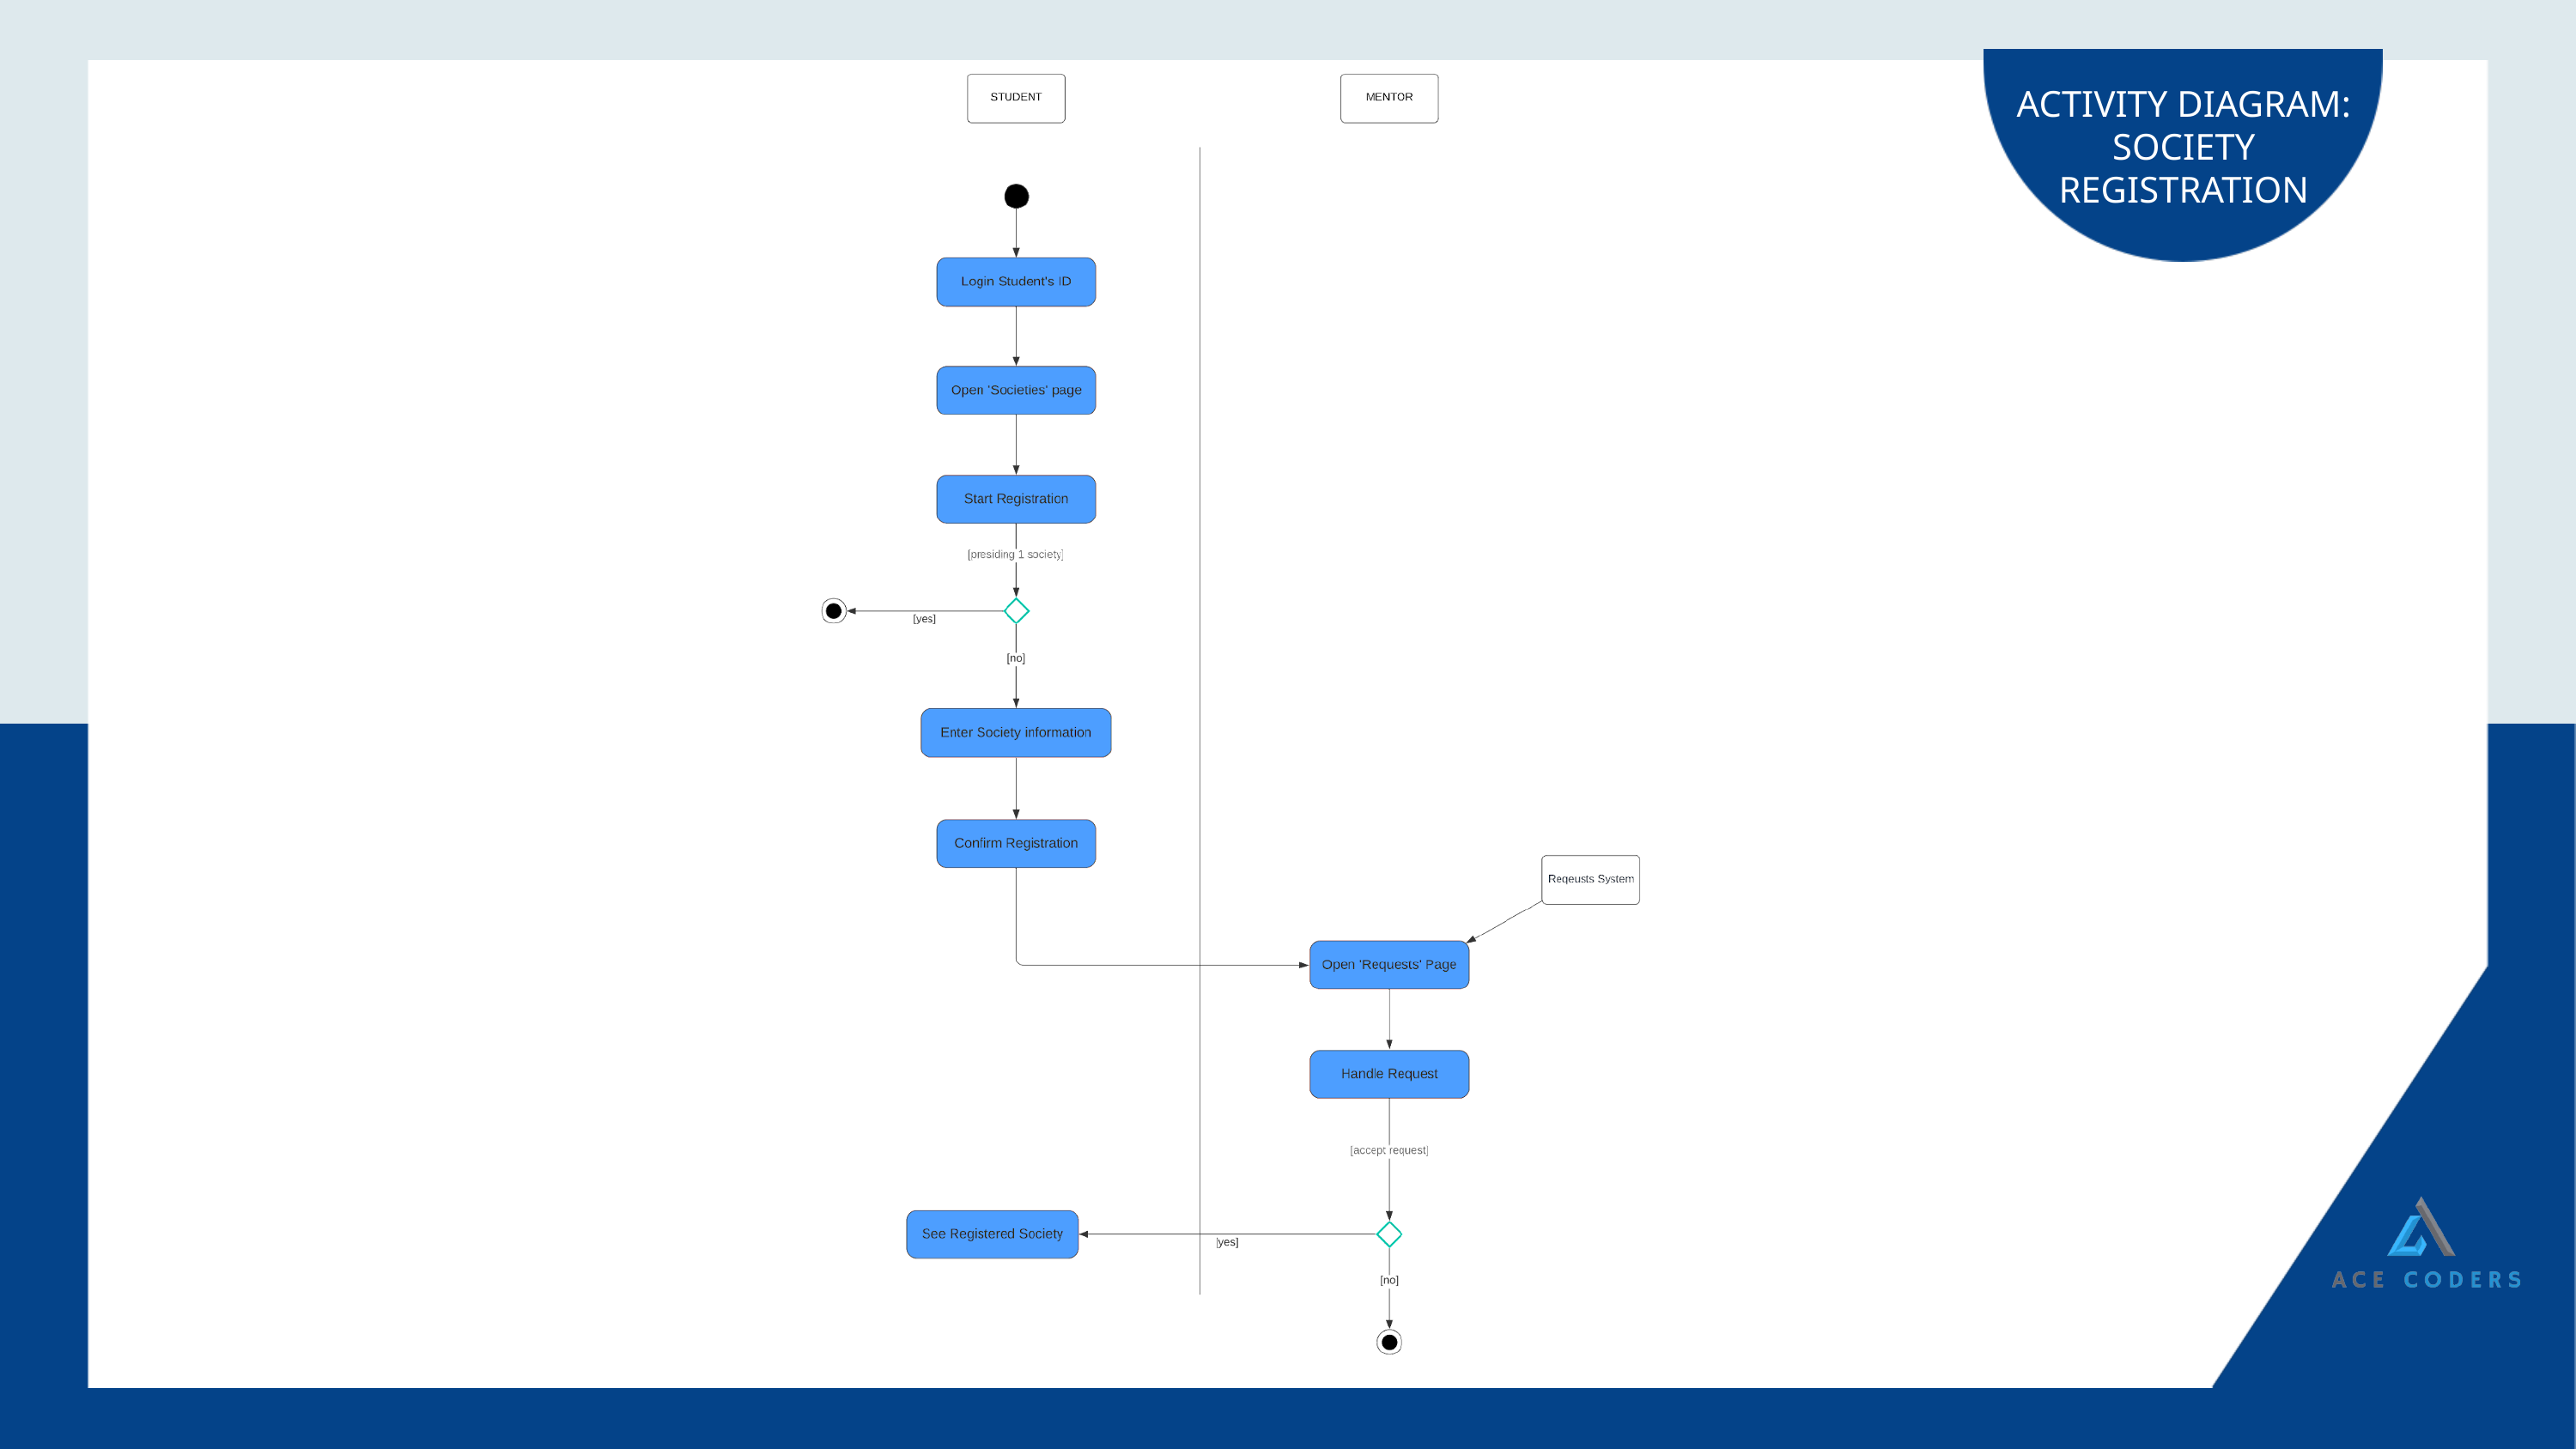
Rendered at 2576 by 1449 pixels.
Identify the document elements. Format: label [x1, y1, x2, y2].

text_box [0, 724, 2576, 1449]
picture [796, 49, 1664, 1379]
picture [2315, 1177, 2532, 1329]
text_box [1984, 49, 2383, 262]
text_box [88, 60, 2488, 1388]
